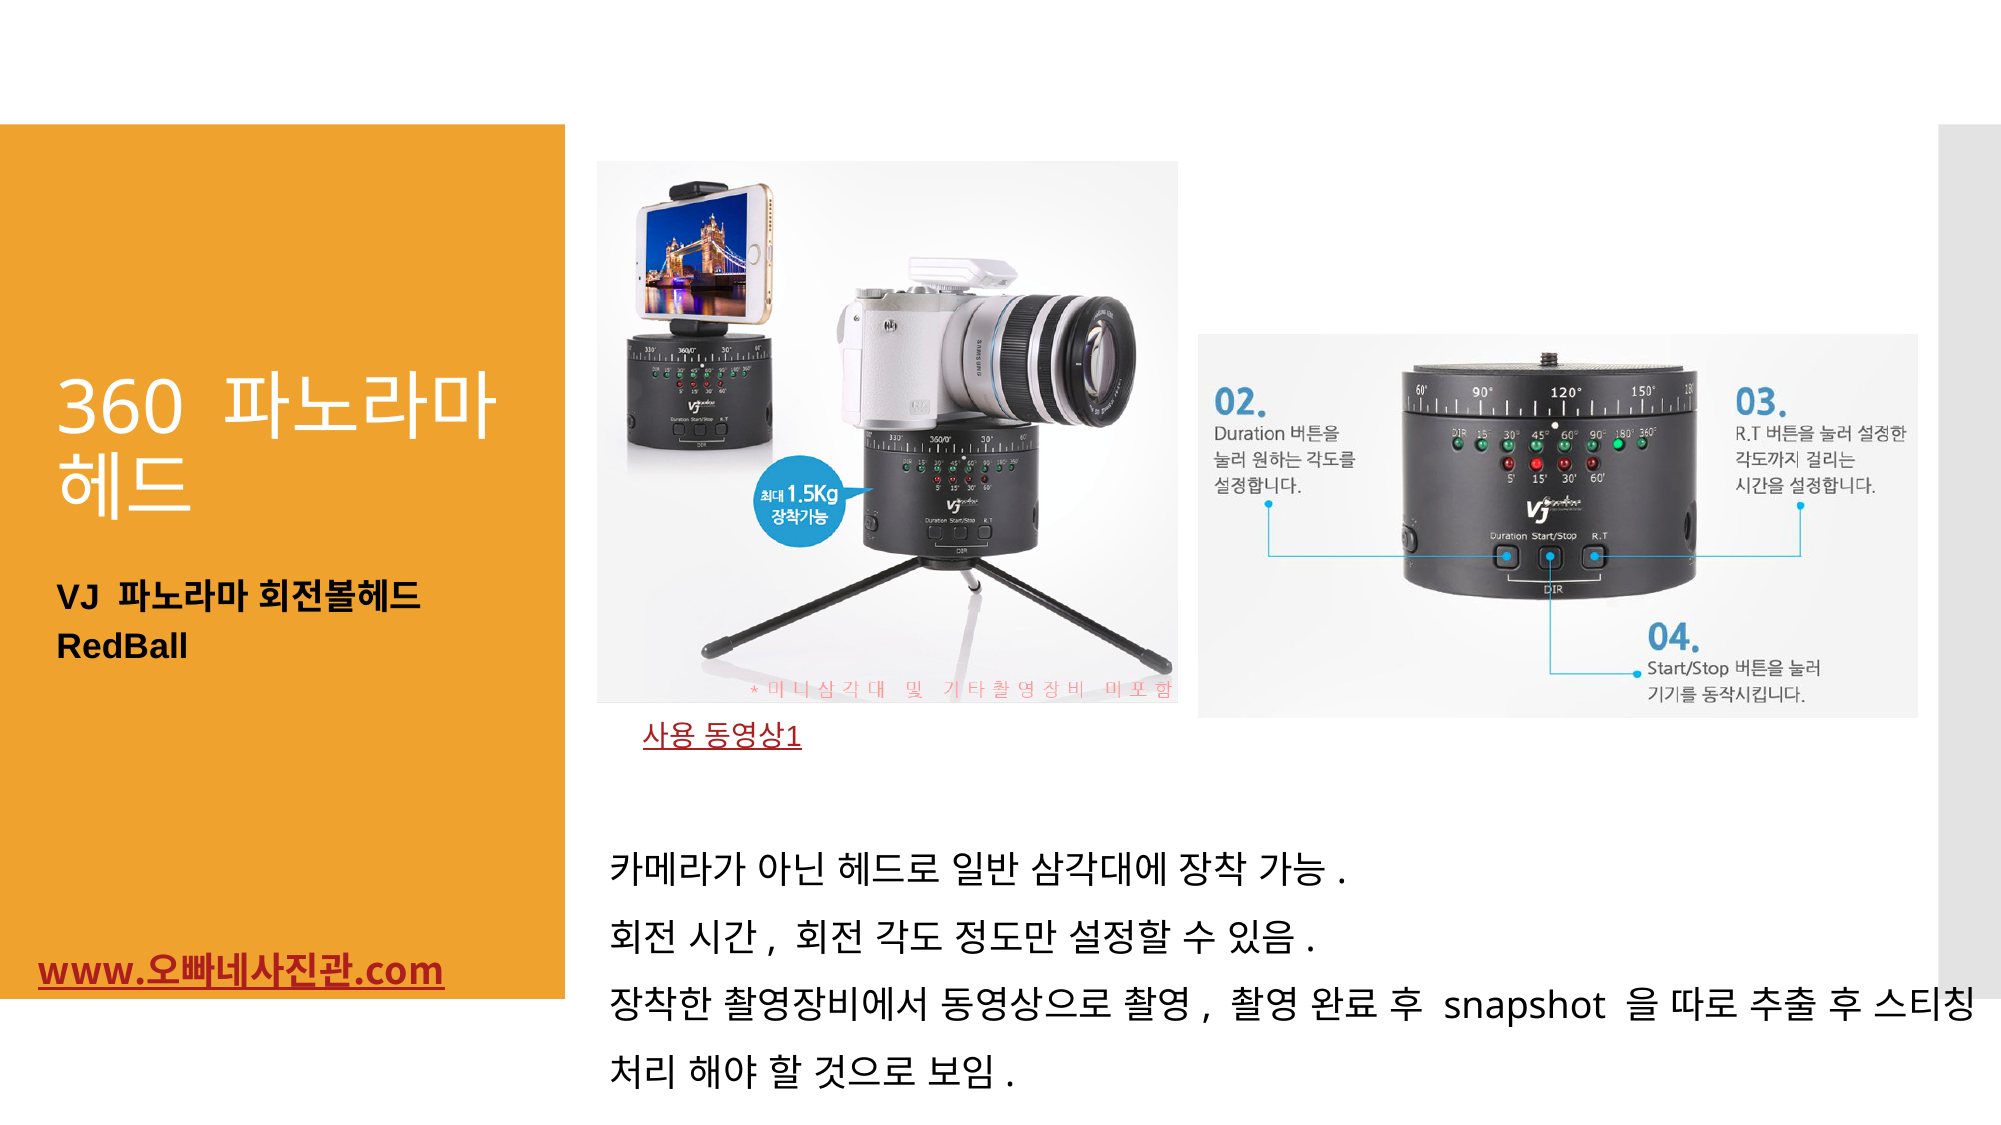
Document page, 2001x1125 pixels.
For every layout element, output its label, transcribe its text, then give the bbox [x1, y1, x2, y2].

text_box www.오빠네사진관.com [22, 912, 544, 989]
title 360 파노라마 헤드 VJ 파노라마 회전볼헤드 RedBall [41, 184, 526, 912]
text_box 카메라가 아닌 헤드로 일반 삼각대에 장착 가능. 회전 시간, 회전 각도 정도만 설정할 수 있음. 장착한 촬영장비에서 동영상으로 촬영, 촬영 완료 후 snapshot 을 따로 추출 후 스티칭 처리 해야 할 것으로 보임. [594, 816, 2000, 1036]
text_box 사용 동영상1 [627, 711, 1148, 768]
picture [597, 161, 1179, 703]
picture [1198, 334, 1918, 718]
